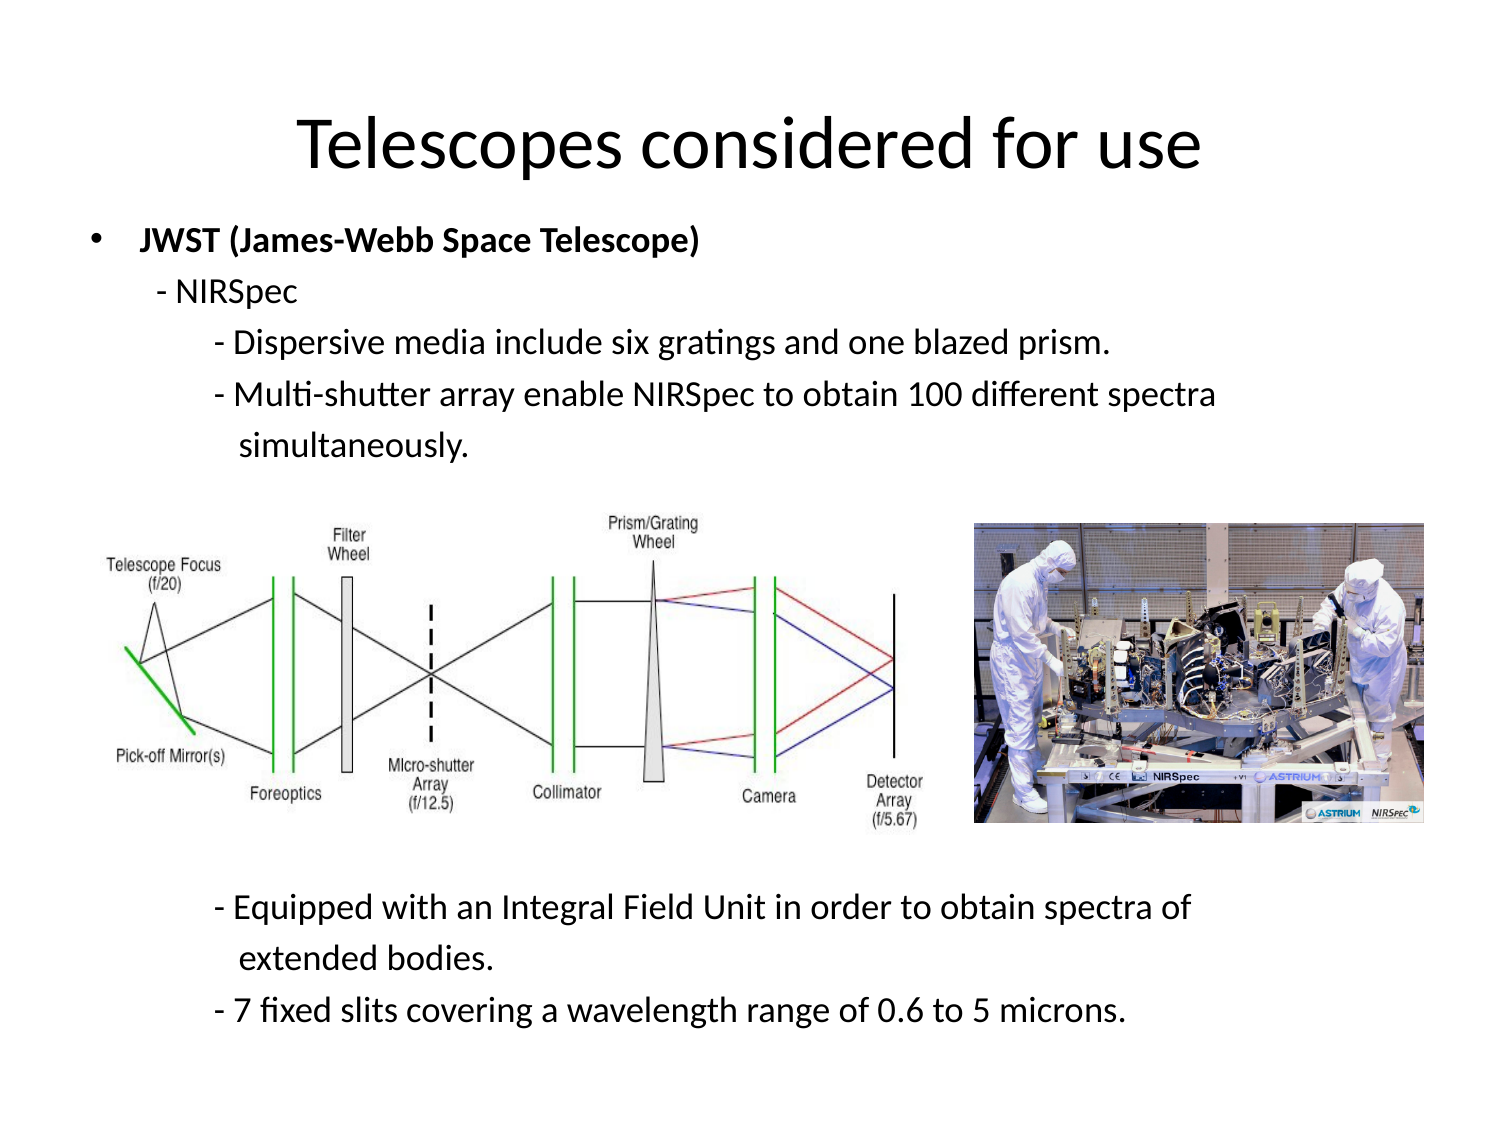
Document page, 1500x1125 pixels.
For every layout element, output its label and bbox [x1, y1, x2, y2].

picture [974, 523, 1424, 823]
picture [100, 511, 925, 835]
title [75, 45, 1425, 208]
list [75, 208, 1425, 1071]
